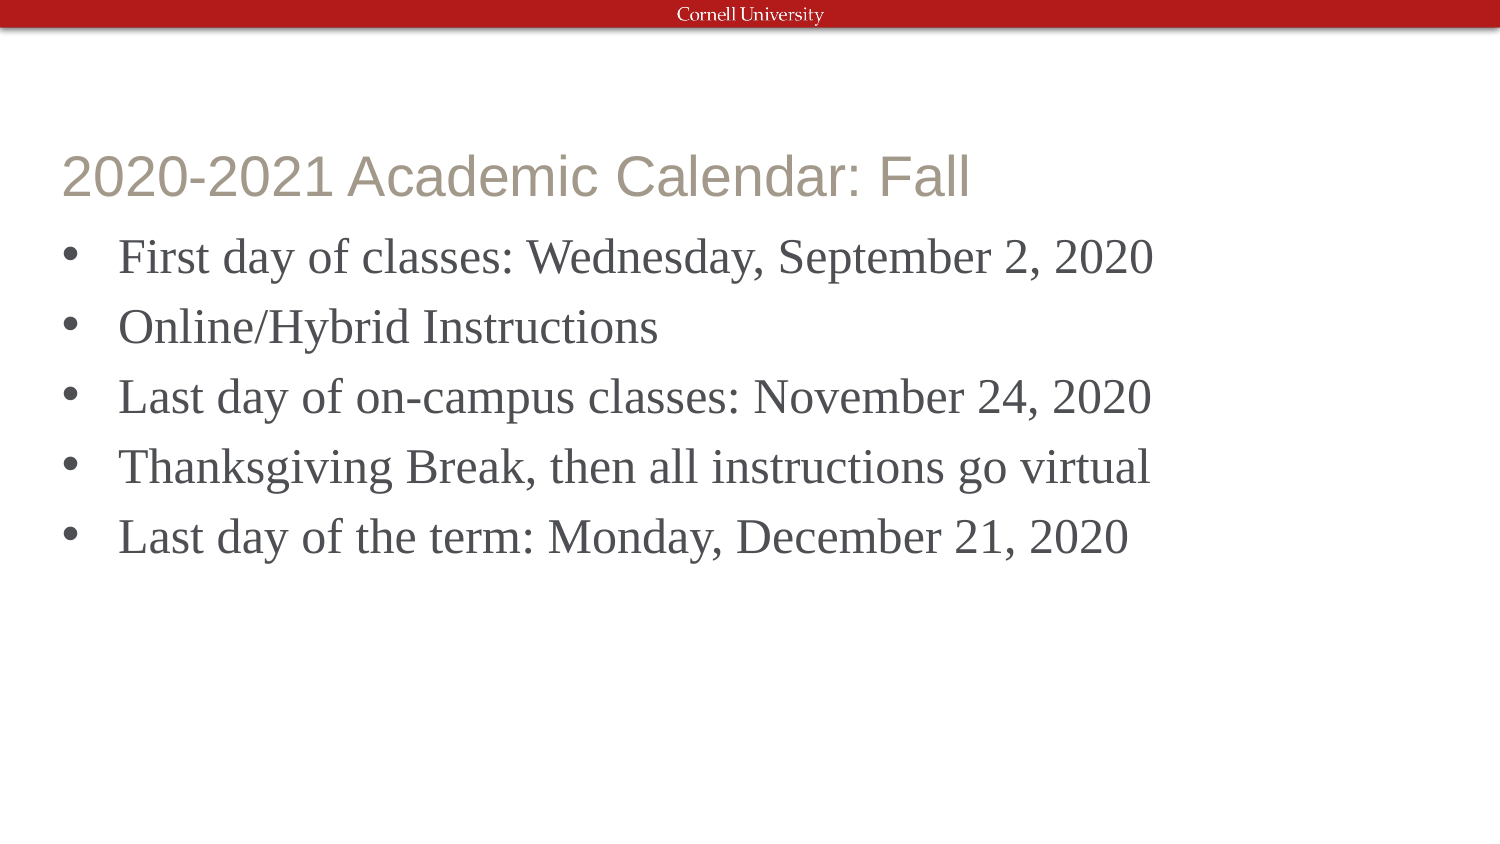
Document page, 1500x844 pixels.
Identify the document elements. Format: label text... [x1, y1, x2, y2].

title 2020-2021 Academic Calendar: Fall [46, 131, 1471, 216]
picture [635, 0, 858, 45]
list First day of classes: Wednesday, September 2, 2020 Online/Hybrid Instructions Last day of on-campus classes: November 24, 2020 Thanksgiving Break, then all instructions go virtual Last day of the term: Monday, December 21, 2020 [46, 216, 1471, 708]
